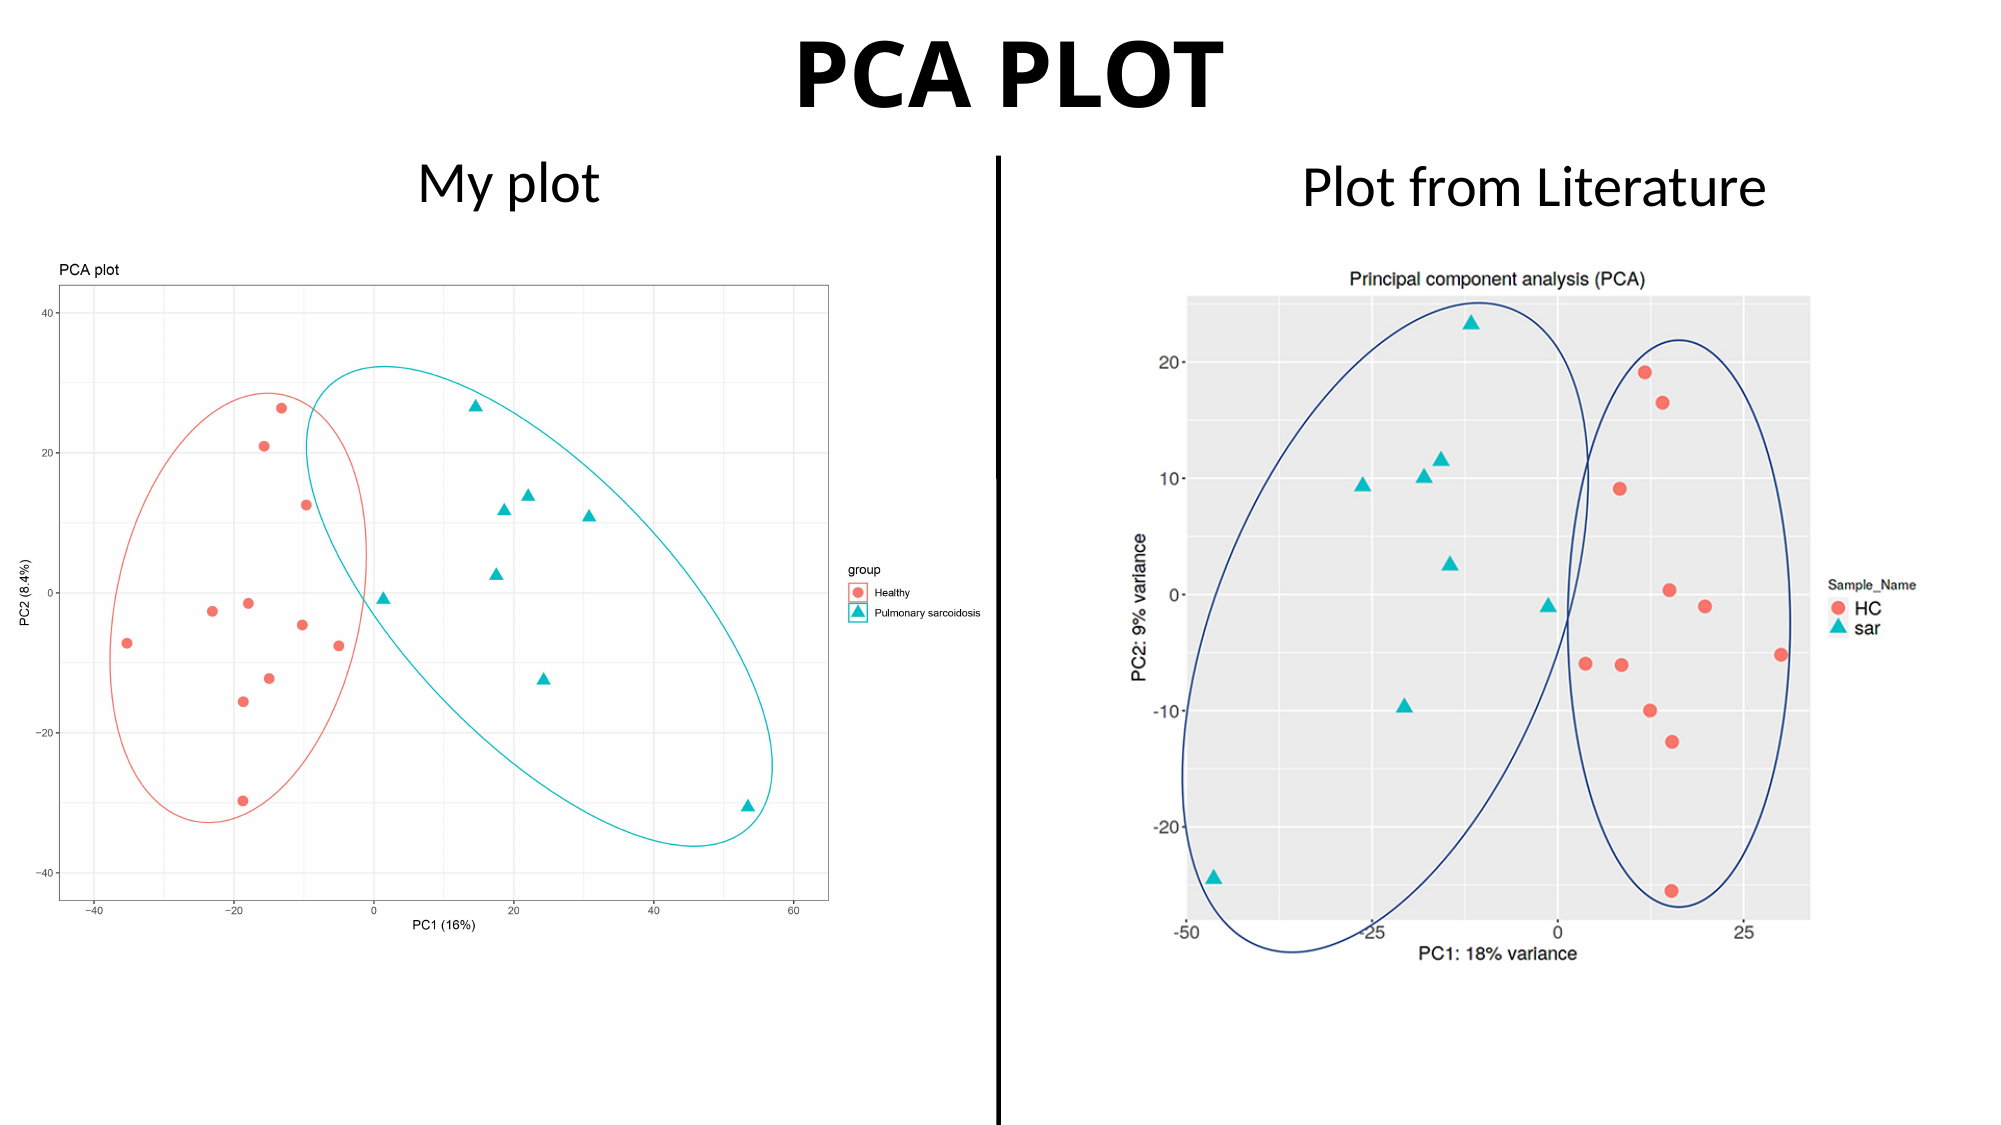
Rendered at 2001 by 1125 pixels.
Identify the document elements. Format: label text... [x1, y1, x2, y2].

picture [1126, 266, 1922, 967]
text_box My plot [402, 137, 620, 222]
text_box Plot from Literature [1287, 140, 1913, 226]
title PCA PLOT [18, 0, 2000, 155]
picture [13, 251, 995, 946]
